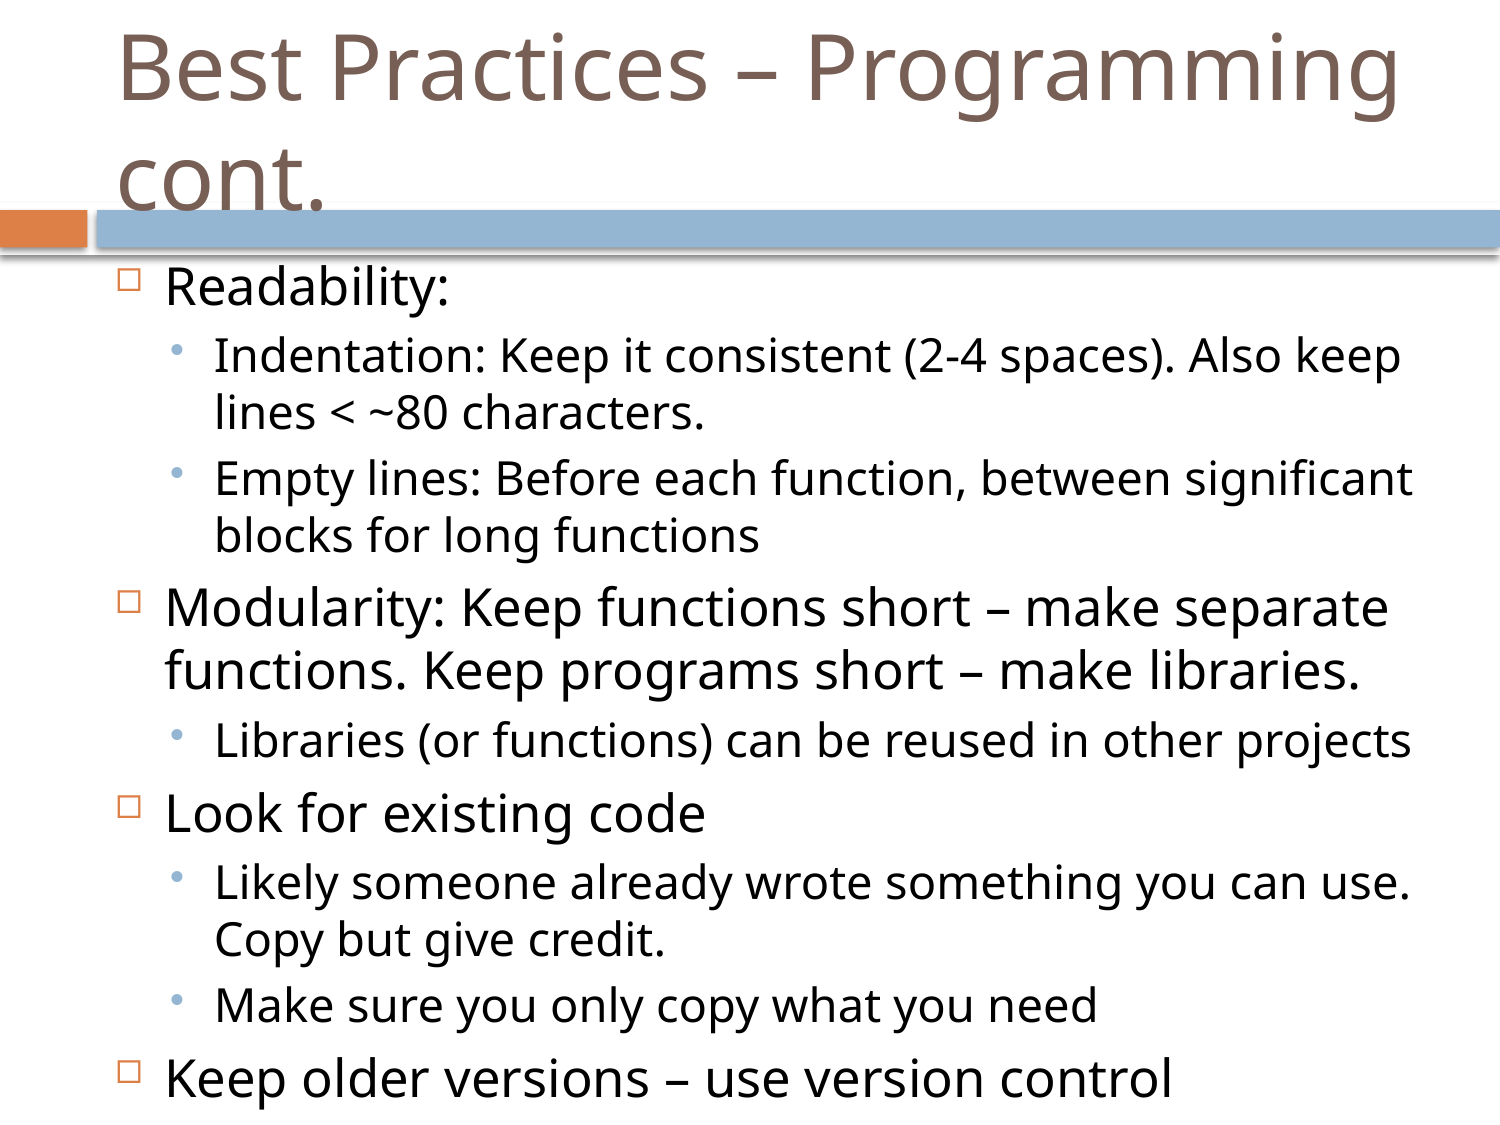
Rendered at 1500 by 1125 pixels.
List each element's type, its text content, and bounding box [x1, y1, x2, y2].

list Readability: Indentation: Keep it consistent (2-4 spaces). Also keep lines < ~80 characters. Empty lines: Before each function, between significant blocks for long functions Modularity: Keep functions short – make separate functions. Keep programs short – make libraries. Libraries (or functions) can be reused in other projects Look for existing code Likely someone already wrote something you can use. Copy but give credit. Make sure you only copy what you need Keep older versions – use version control [100, 244, 1438, 1125]
title Best Practices – Programming cont. [100, 37, 1438, 200]
